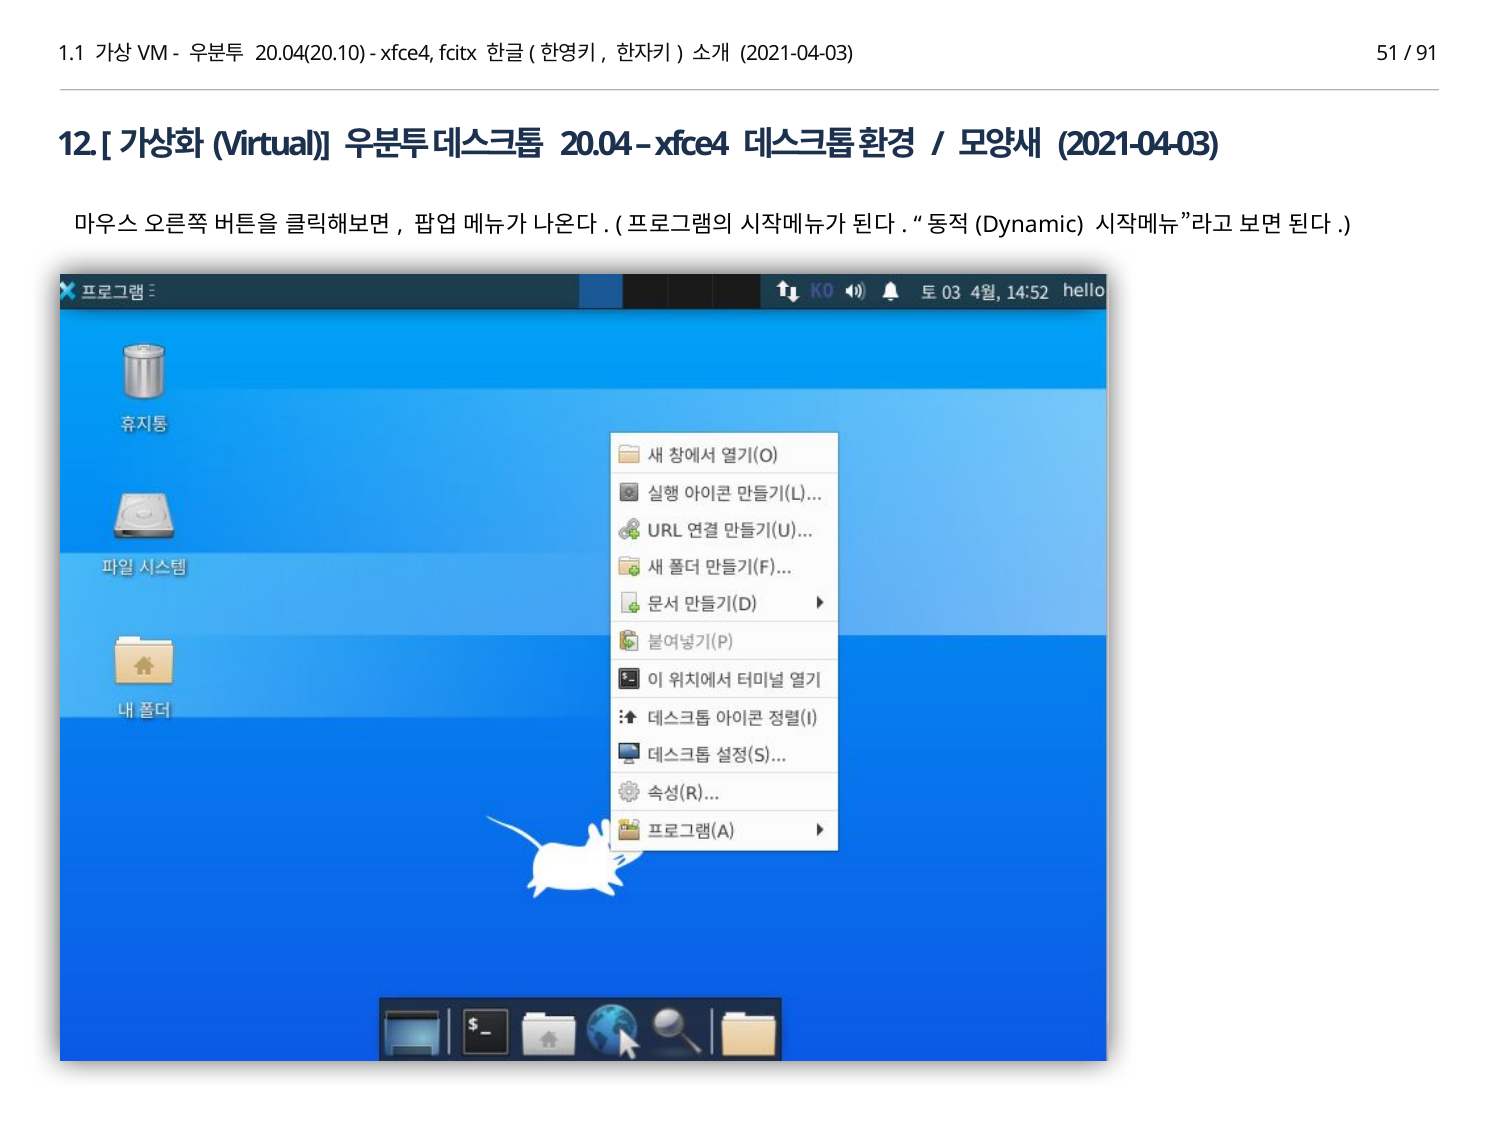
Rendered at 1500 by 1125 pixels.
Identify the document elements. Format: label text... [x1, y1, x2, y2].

text_box 51 / 91 [1193, 31, 1454, 75]
picture [59, 313, 71, 318]
picture [59, 273, 1109, 1062]
text_box 마우스 오른쪽 버튼을 클릭해보면, 팝업 메뉴가 나온다. (프로그램의 시작메뉴가 된다. “동적(Dynamic) 시작메뉴”라고 보면 된다.) [59, 193, 1450, 252]
text_box 1.1 가상VM - 우분투 20.04(20.10) - xfce4, fcitx 한글(한영키, 한자키) 소개 (2021-04-03) [43, 32, 1193, 72]
text_box 12. [가상화(Virtual)] 우분투 데스크톱 20.04 – xfce4 데스크톱 환경 / 모양새 (2021-04-03) [42, 114, 1439, 211]
